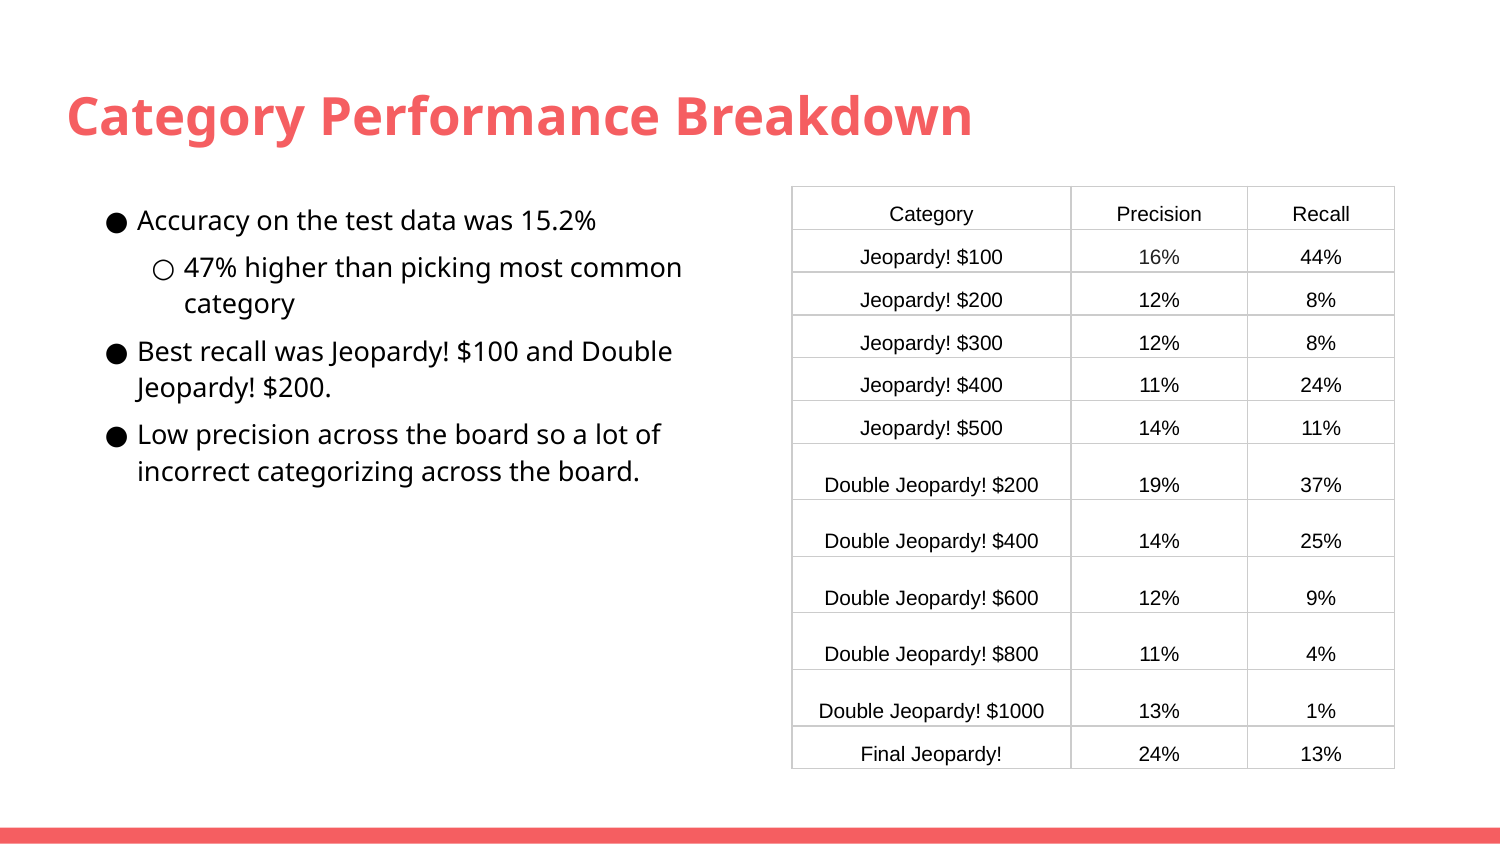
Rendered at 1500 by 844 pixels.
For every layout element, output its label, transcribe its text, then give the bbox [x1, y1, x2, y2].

table_cell 12% [1072, 273, 1247, 314]
table_cell Jeopardy! $500 [793, 401, 1070, 443]
table_cell 4% [1248, 613, 1394, 669]
table_header Precision [1072, 187, 1247, 229]
table_cell 13% [1248, 727, 1394, 768]
table_cell Jeopardy! $200 [793, 273, 1070, 314]
table_cell 24% [1248, 358, 1394, 400]
table_header Recall [1248, 187, 1394, 229]
text_box Accuracy on the test data was 15.2% 47% higher than picking most common category Best recall was Jeopardy! $100 and Double Jeopardy! $200. Low precision across the board so a lot of incorrect categorizing across the board. [65, 186, 706, 763]
table_cell 37% [1248, 444, 1394, 499]
table_cell 24% [1072, 727, 1247, 768]
table_cell 14% [1072, 401, 1247, 443]
table_cell 16% [1072, 230, 1247, 271]
table_cell Double Jeopardy! $1000 [793, 670, 1070, 725]
table_cell 14% [1072, 500, 1247, 556]
table_cell Jeopardy! $300 [793, 316, 1070, 357]
table_cell Double Jeopardy! $200 [793, 444, 1070, 499]
table_cell 13% [1072, 670, 1247, 725]
table_cell Double Jeopardy! $600 [793, 557, 1070, 612]
table_cell Final Jeopardy! [793, 727, 1070, 768]
table_cell Double Jeopardy! $400 [793, 500, 1070, 556]
table_cell 25% [1248, 500, 1394, 556]
table_cell 44% [1248, 230, 1394, 271]
table_cell 1% [1248, 670, 1394, 725]
table_header Category [793, 187, 1070, 229]
table_cell 8% [1248, 316, 1394, 357]
table_cell Jeopardy! $400 [793, 358, 1070, 400]
table_cell 11% [1248, 401, 1394, 443]
table_cell 12% [1072, 557, 1247, 612]
table_cell 11% [1072, 358, 1247, 400]
table_cell 19% [1072, 444, 1247, 499]
table_cell Jeopardy! $100 [793, 230, 1070, 271]
table_cell 12% [1072, 316, 1247, 357]
table_cell Double Jeopardy! $800 [793, 613, 1070, 669]
table_cell 11% [1072, 613, 1247, 669]
table_cell 8% [1248, 273, 1394, 314]
table_cell 9% [1248, 557, 1394, 612]
title Category Performance Breakdown [51, 64, 1449, 167]
